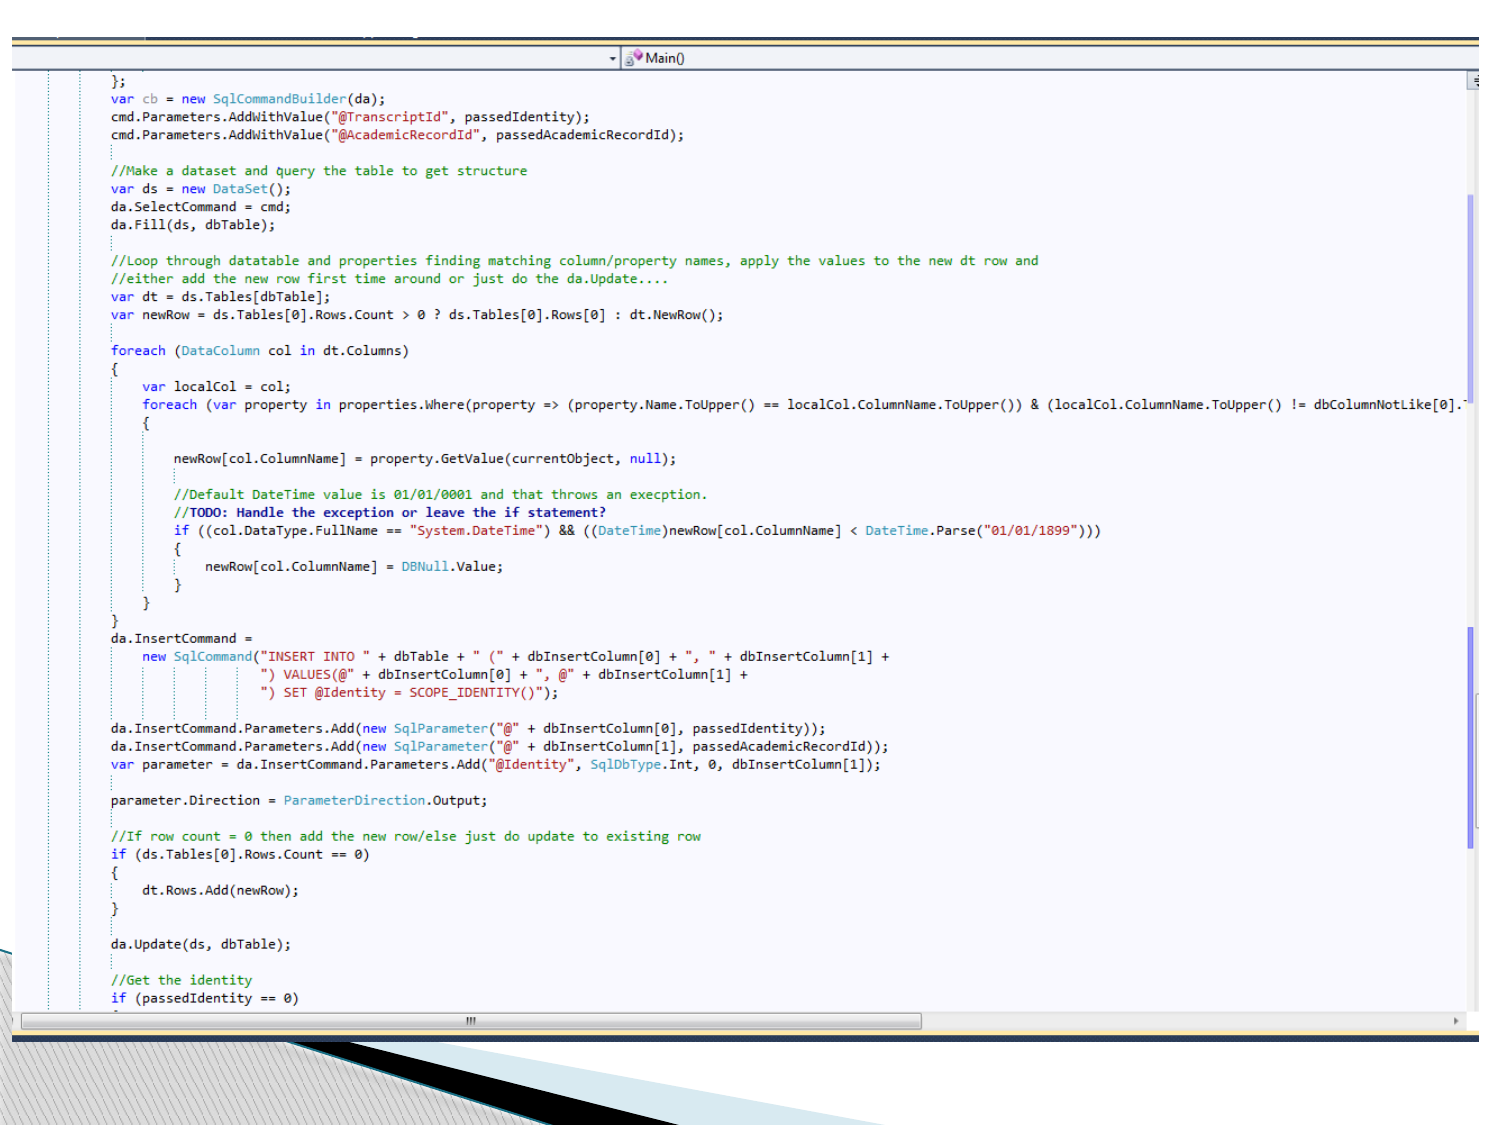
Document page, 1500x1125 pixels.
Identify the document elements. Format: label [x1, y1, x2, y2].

picture [12, 37, 1480, 1042]
